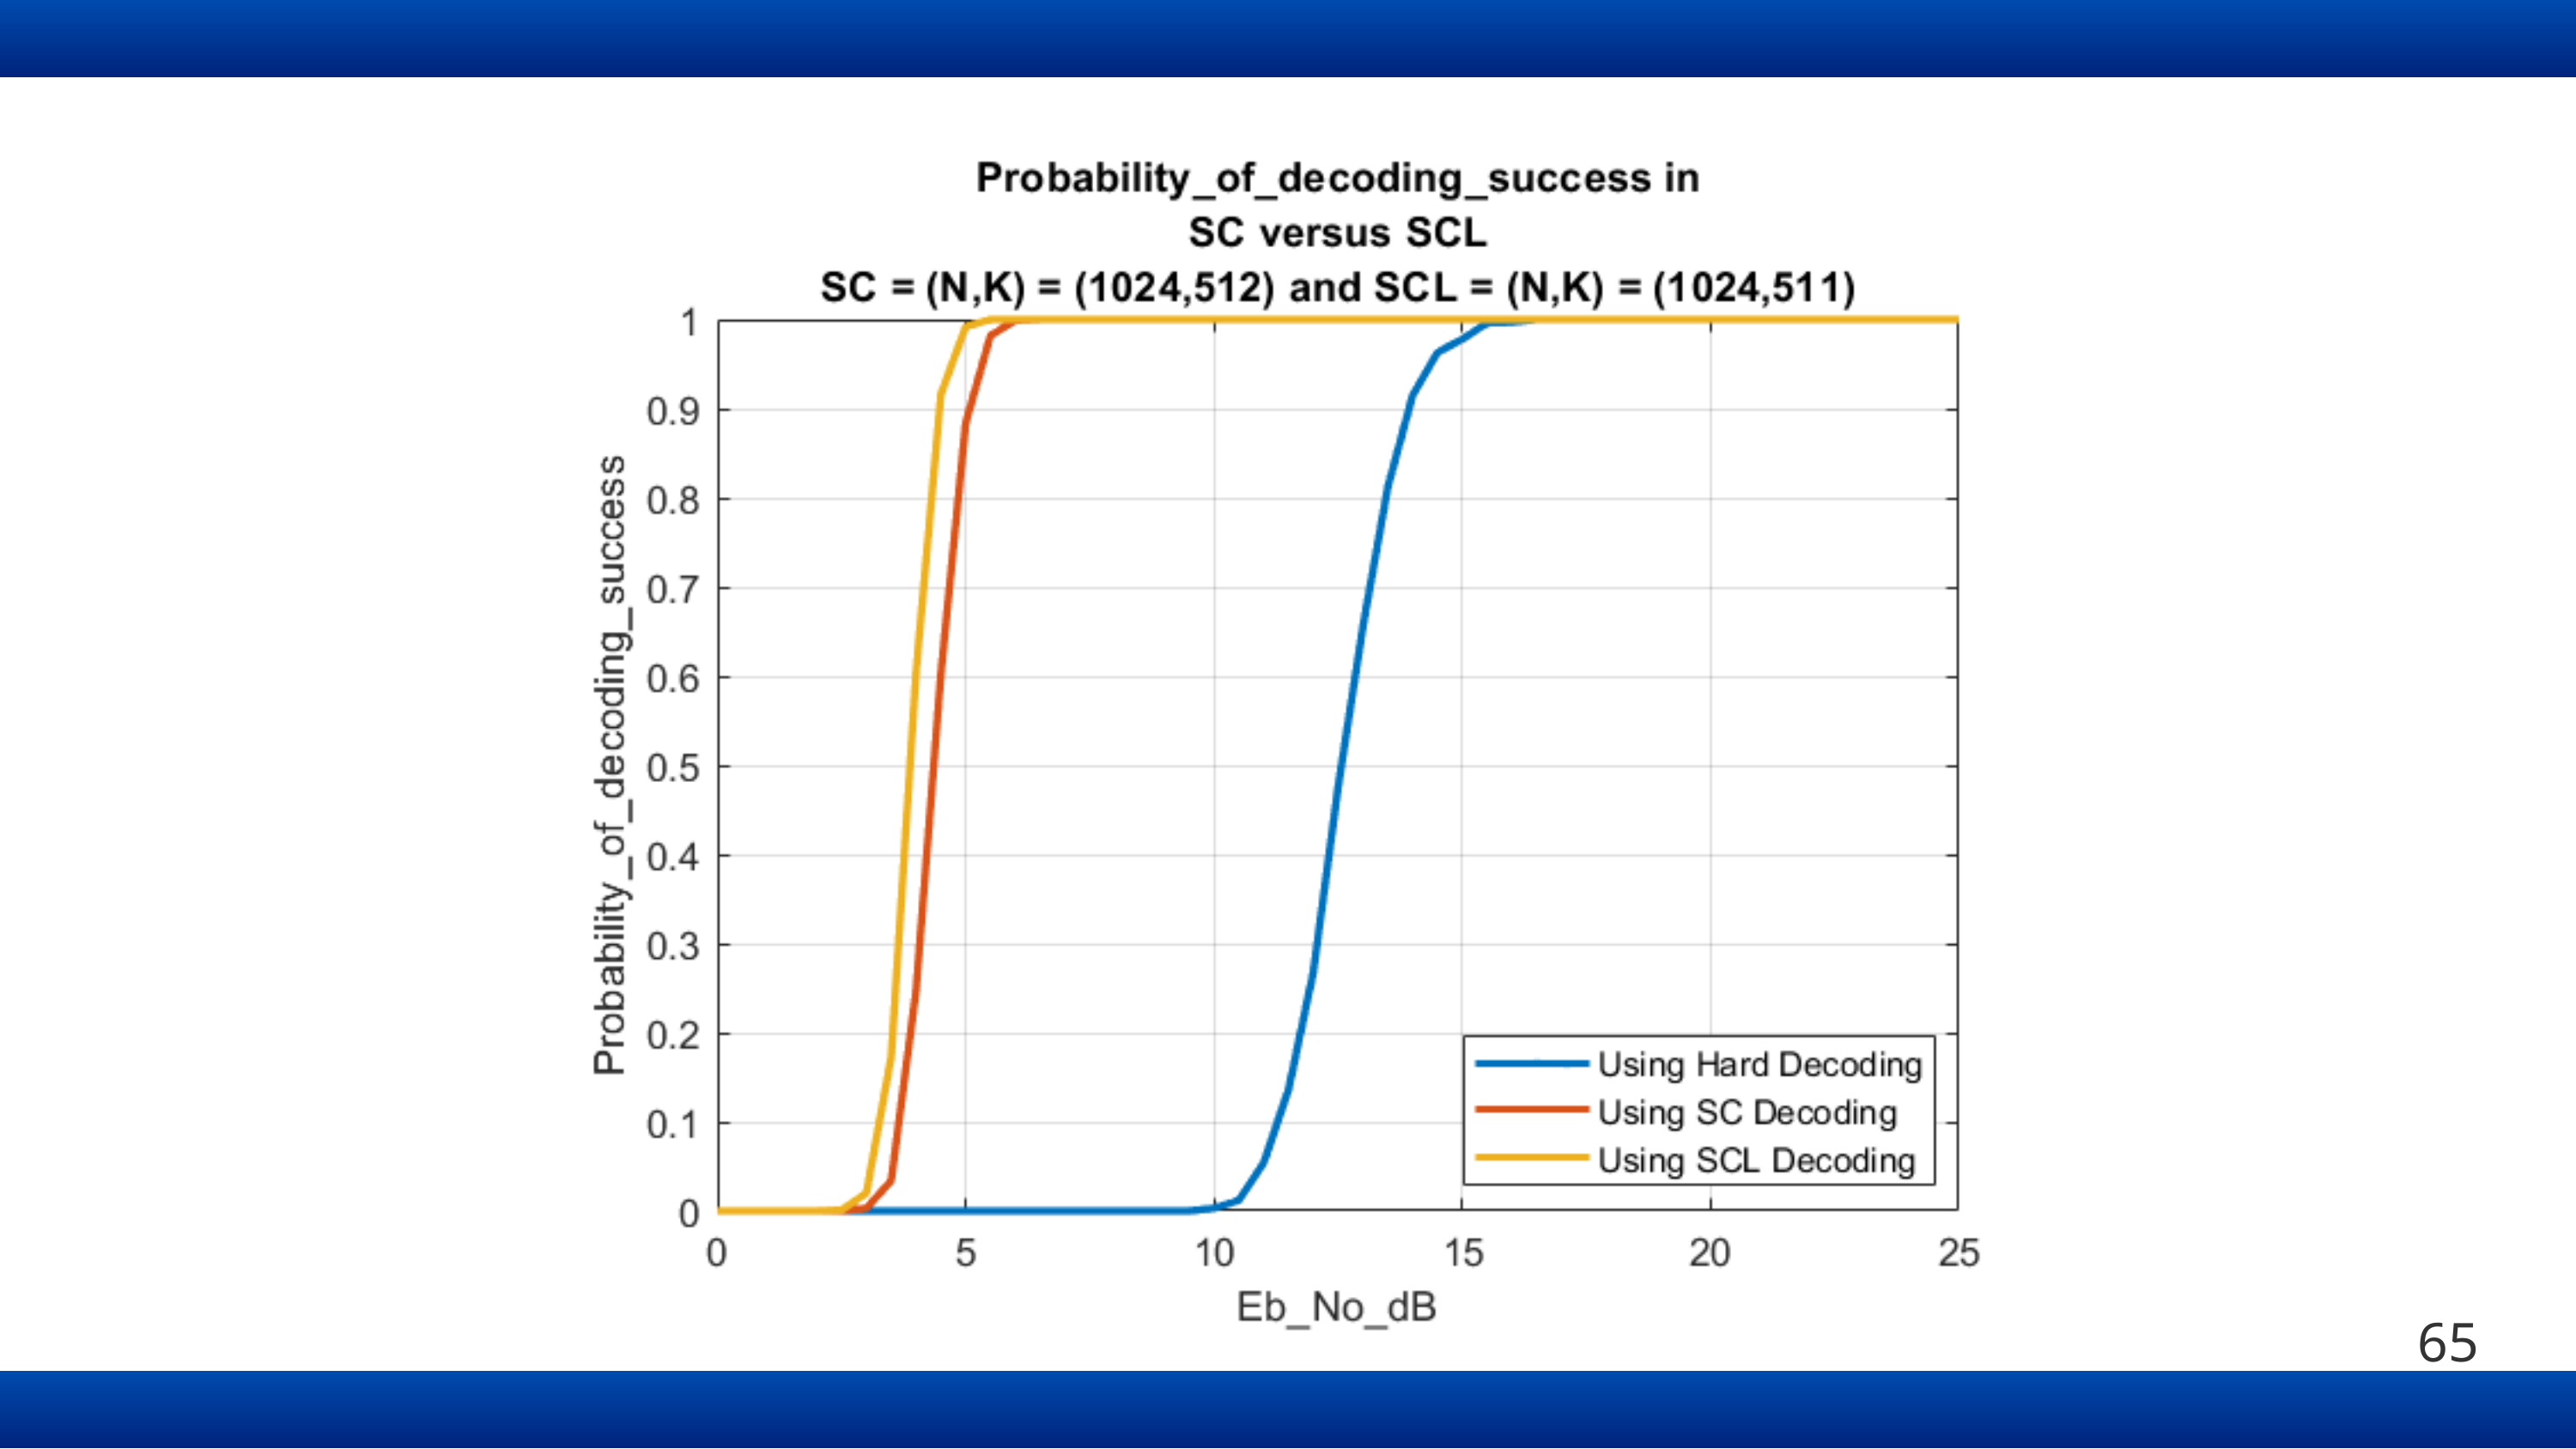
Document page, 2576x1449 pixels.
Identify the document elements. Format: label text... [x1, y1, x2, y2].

text_box [510, 144, 2111, 1344]
text_box 65 [2383, 1286, 2480, 1367]
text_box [0, 0, 2576, 78]
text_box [0, 1371, 2576, 1449]
